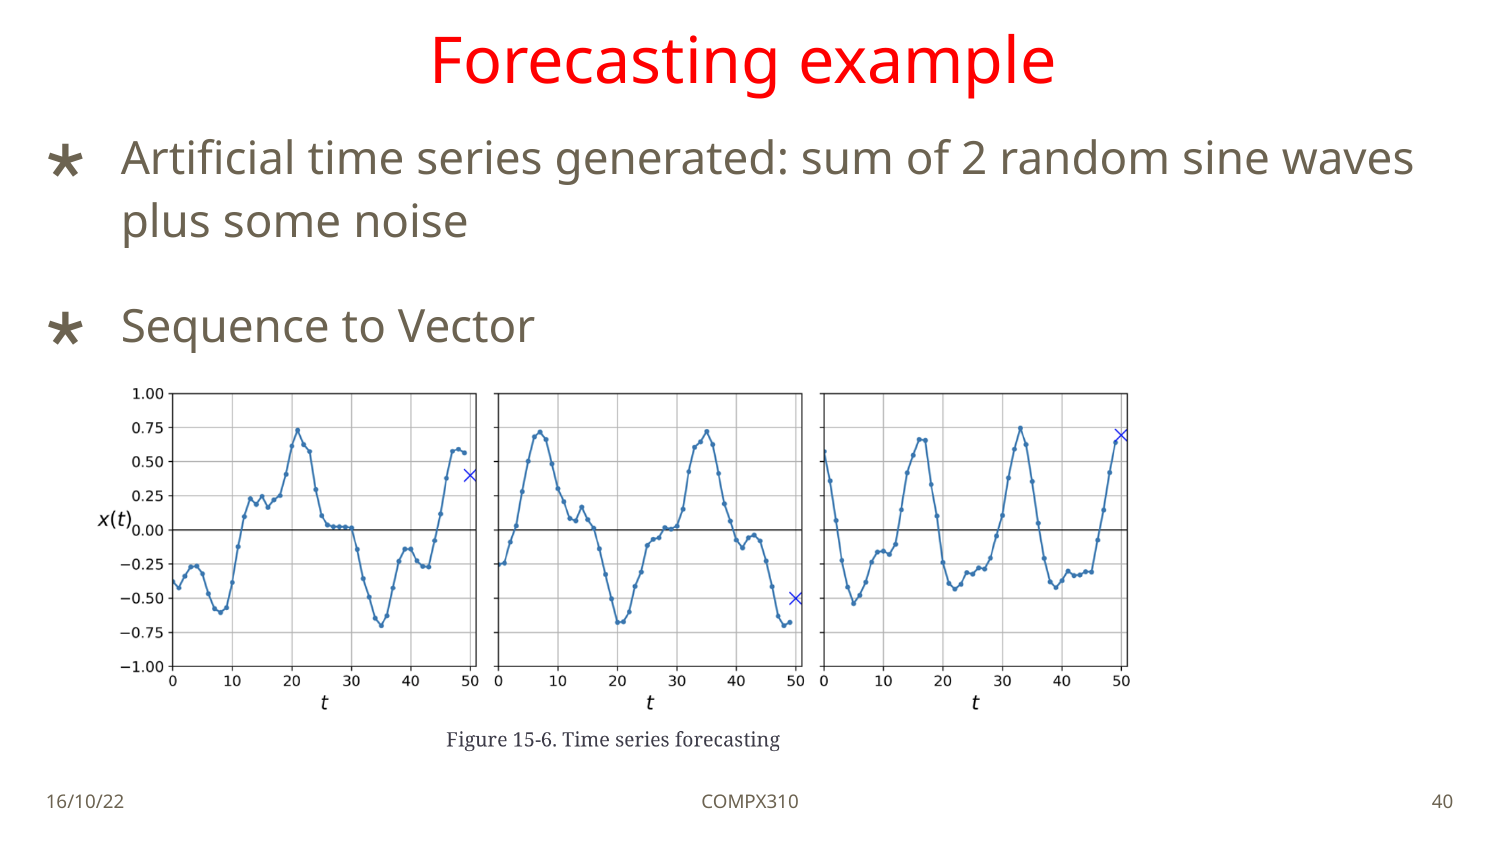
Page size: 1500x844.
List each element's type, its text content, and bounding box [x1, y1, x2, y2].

list Artificial time series generated: sum of 2 random sine waves plus some noise Sequence to Vector [30, 113, 1456, 754]
footer COMPX310 [512, 782, 988, 827]
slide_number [30, 782, 381, 827]
picture [49, 357, 1176, 774]
title Forecasting example [30, 11, 1456, 106]
slide_number 40 [1118, 782, 1469, 827]
